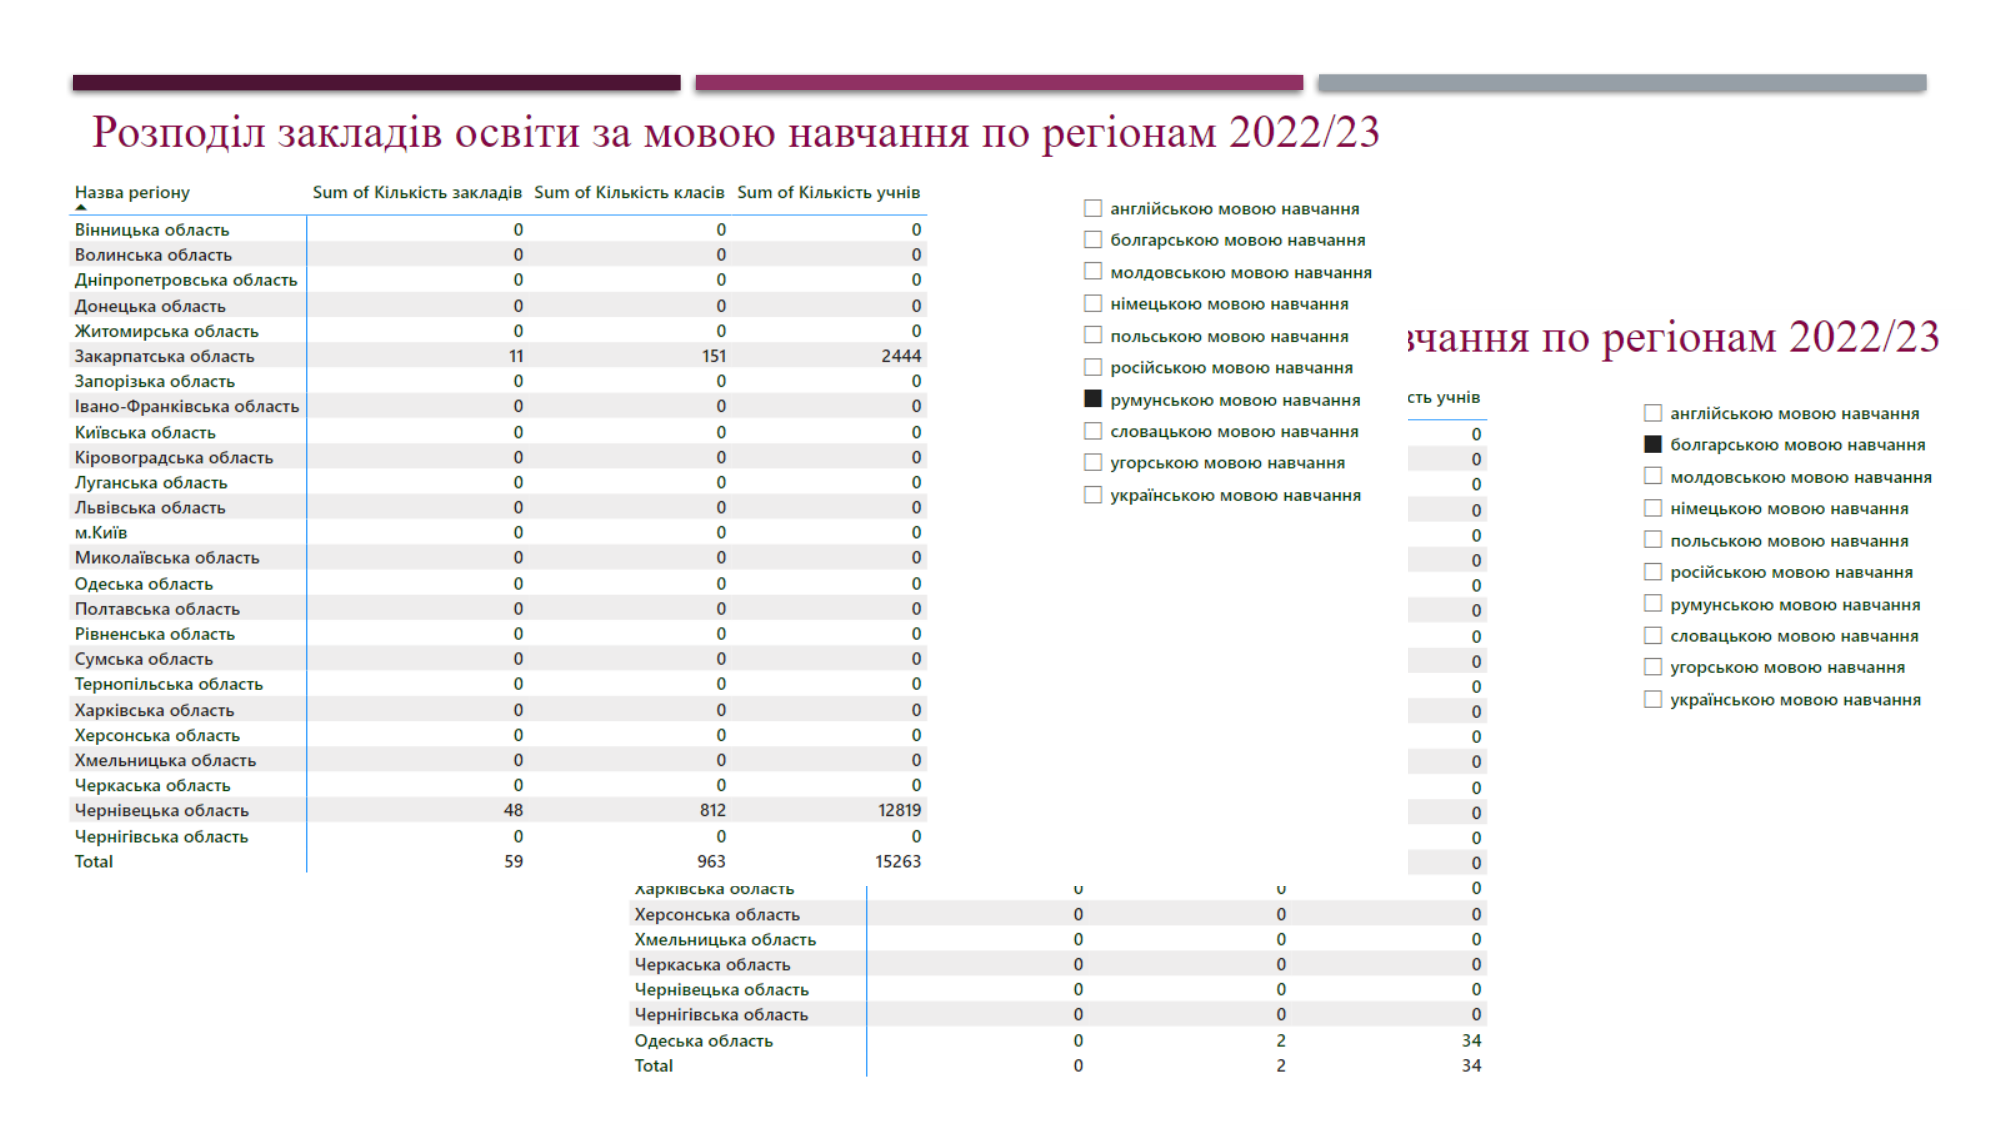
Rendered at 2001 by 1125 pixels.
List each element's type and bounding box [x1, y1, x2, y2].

picture [50, 107, 1971, 1087]
